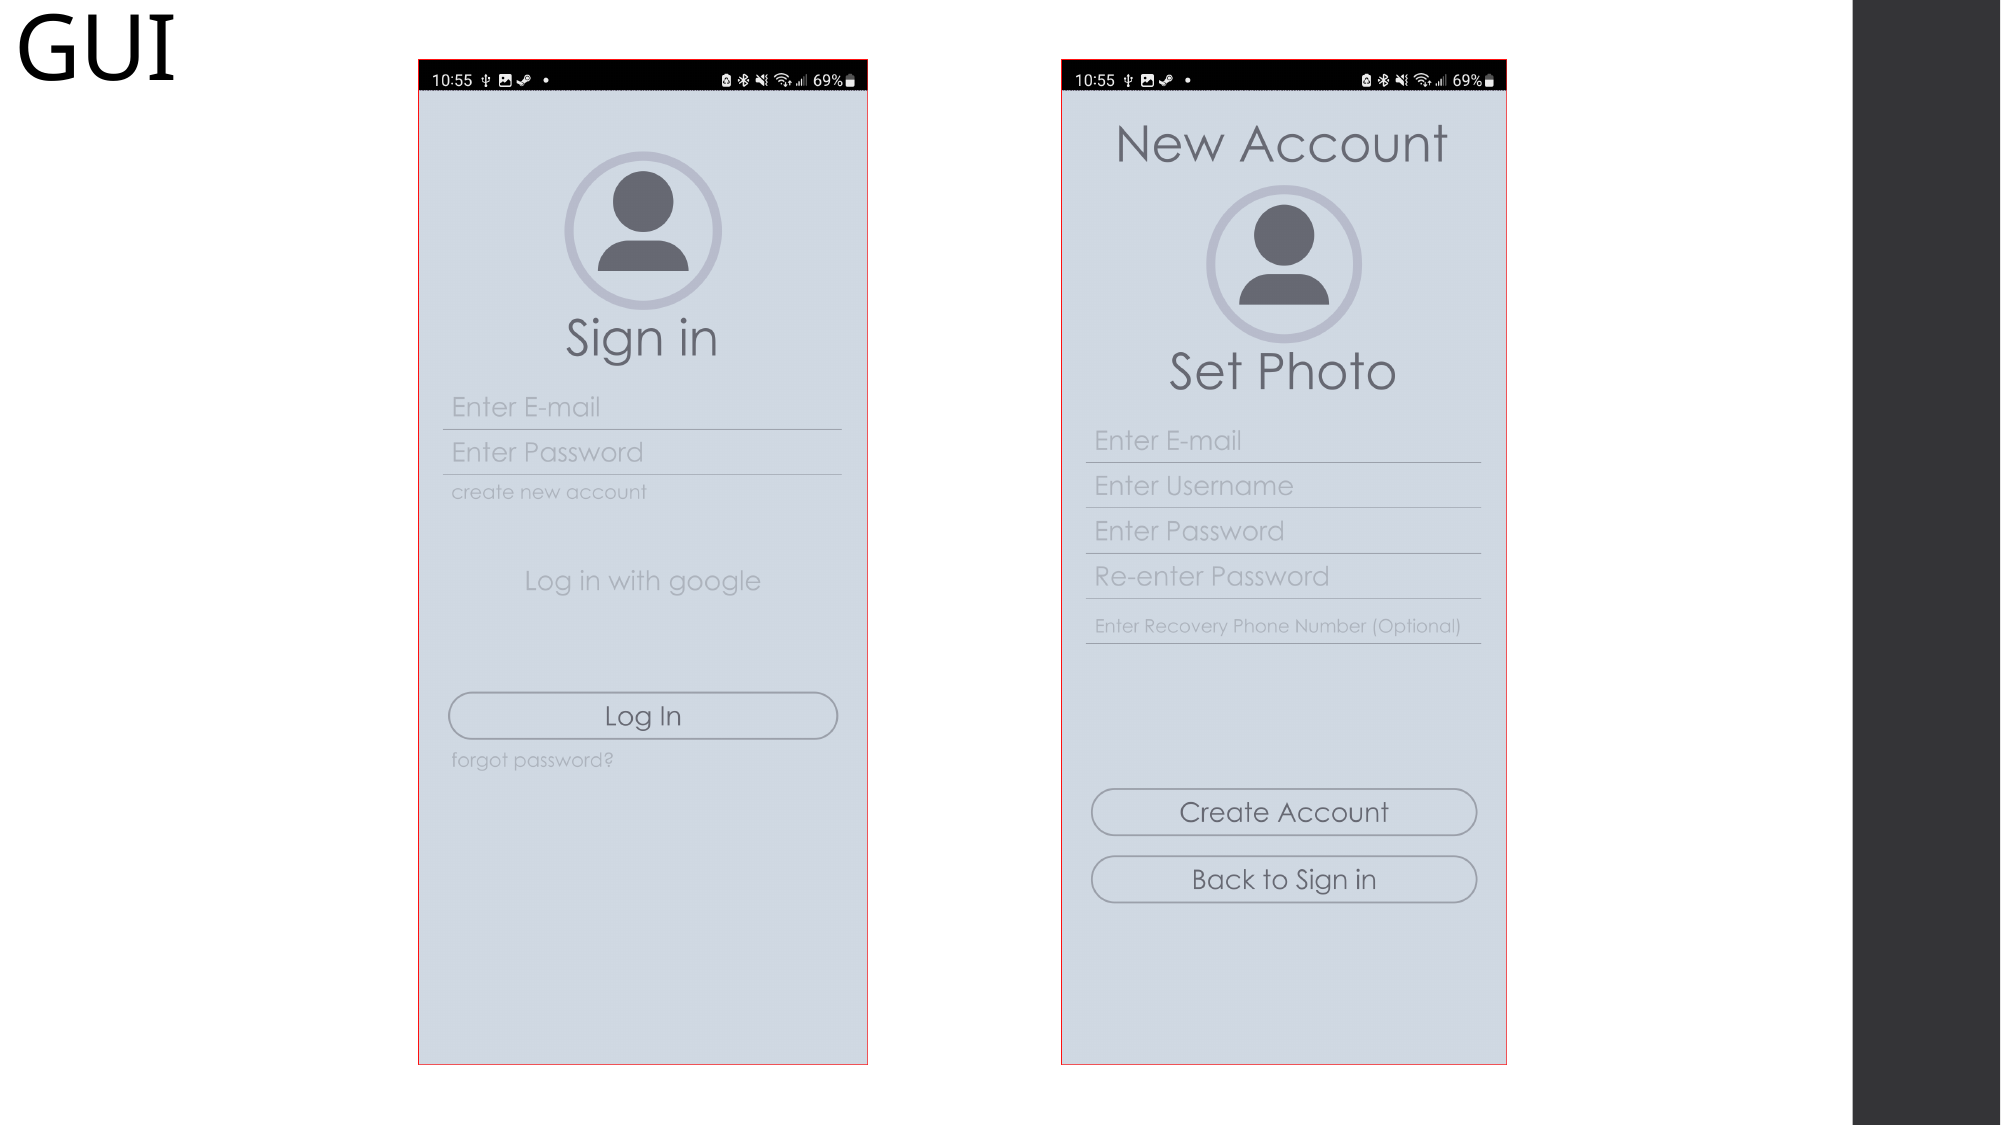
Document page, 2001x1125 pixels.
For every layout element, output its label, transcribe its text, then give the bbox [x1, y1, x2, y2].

picture [1060, 59, 1508, 1065]
picture [418, 59, 868, 1065]
title GUI [0, 0, 1590, 218]
